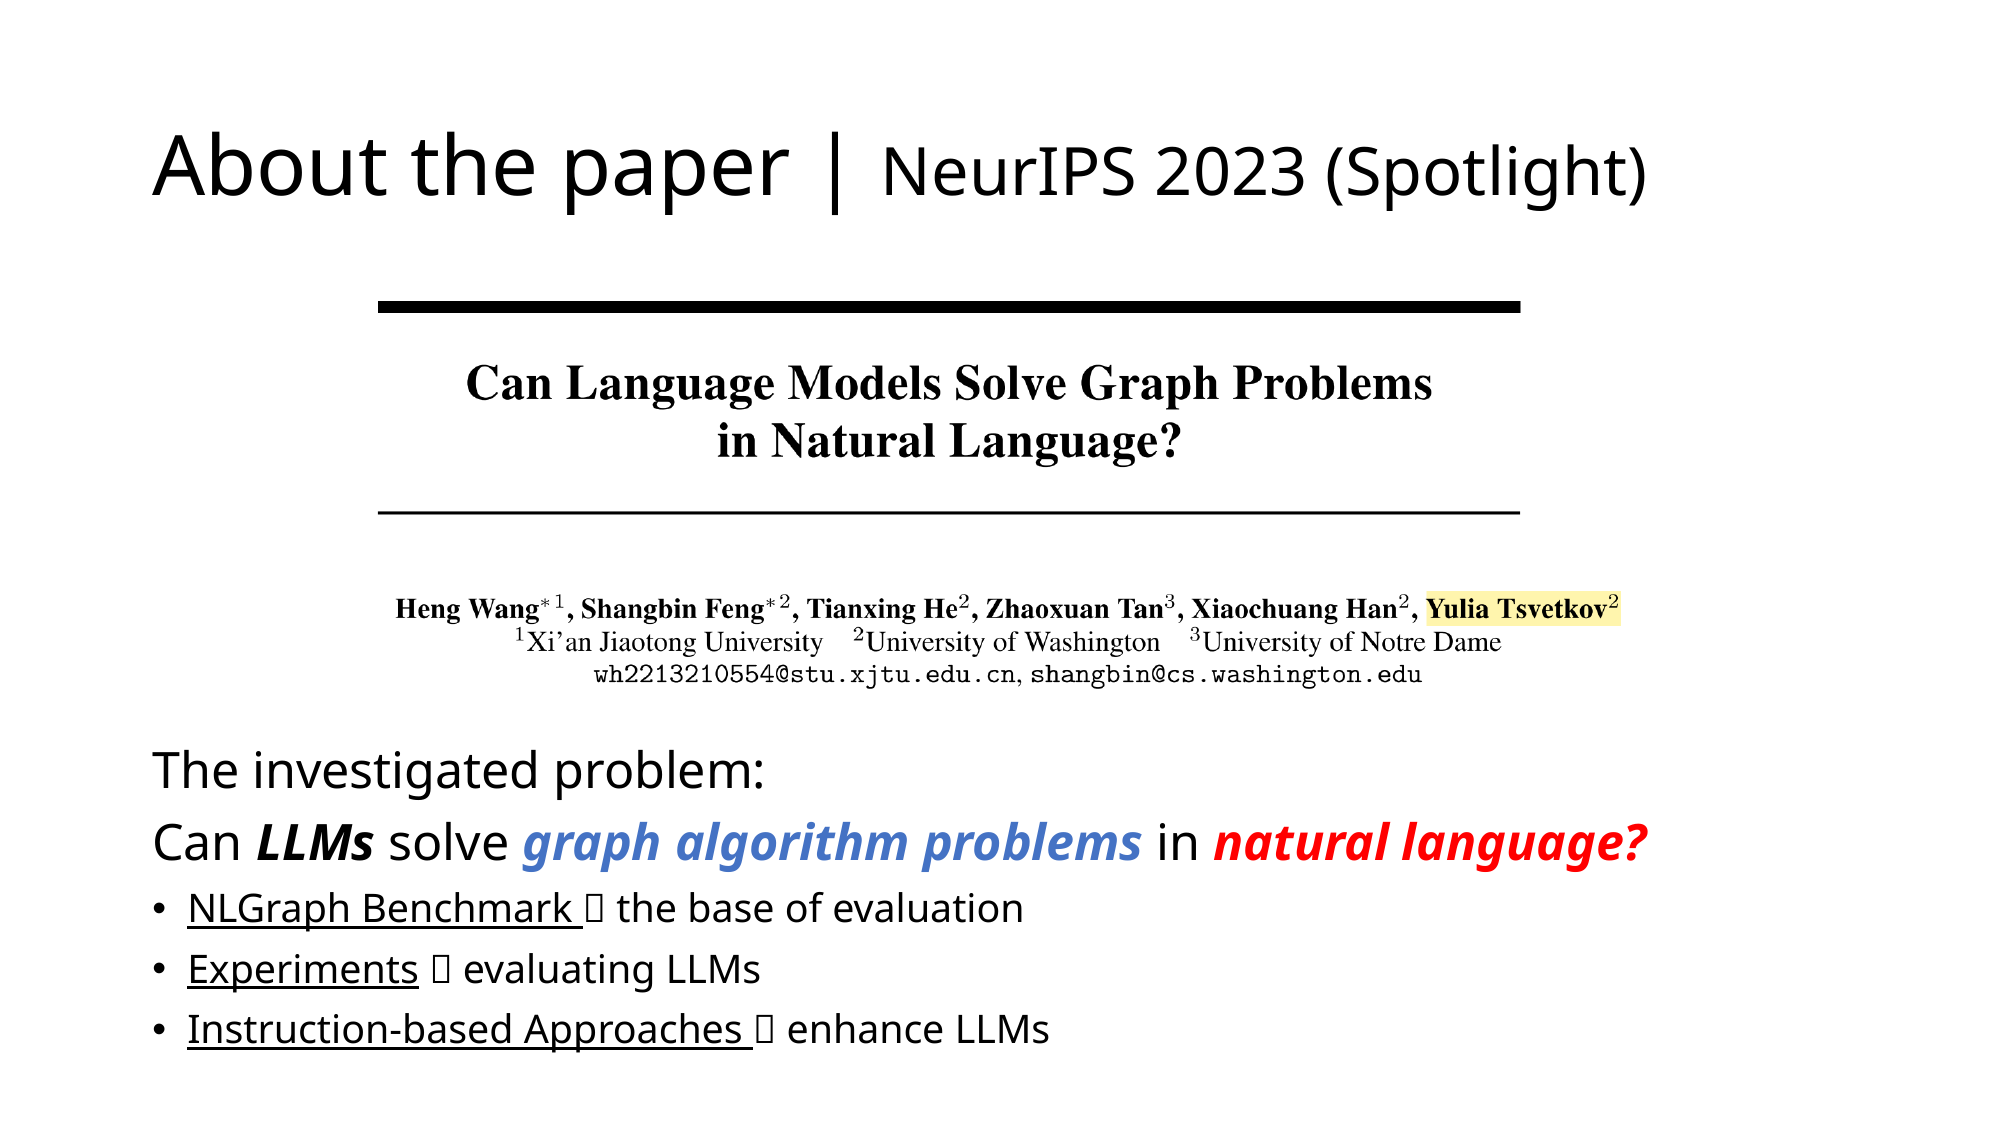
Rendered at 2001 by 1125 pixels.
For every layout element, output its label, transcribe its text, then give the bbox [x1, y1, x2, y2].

list The investigated problem: Can LLMs solve graph algorithm problems in natural language? NLGraph Benchmark  the base of evaluation Experiments  evaluating LLMs Instruction-based Approaches  enhance LLMs [137, 737, 1863, 1066]
picture [361, 277, 1639, 705]
title About the paper | NeurIPS 2023 (Spotlight) [137, 59, 1863, 278]
